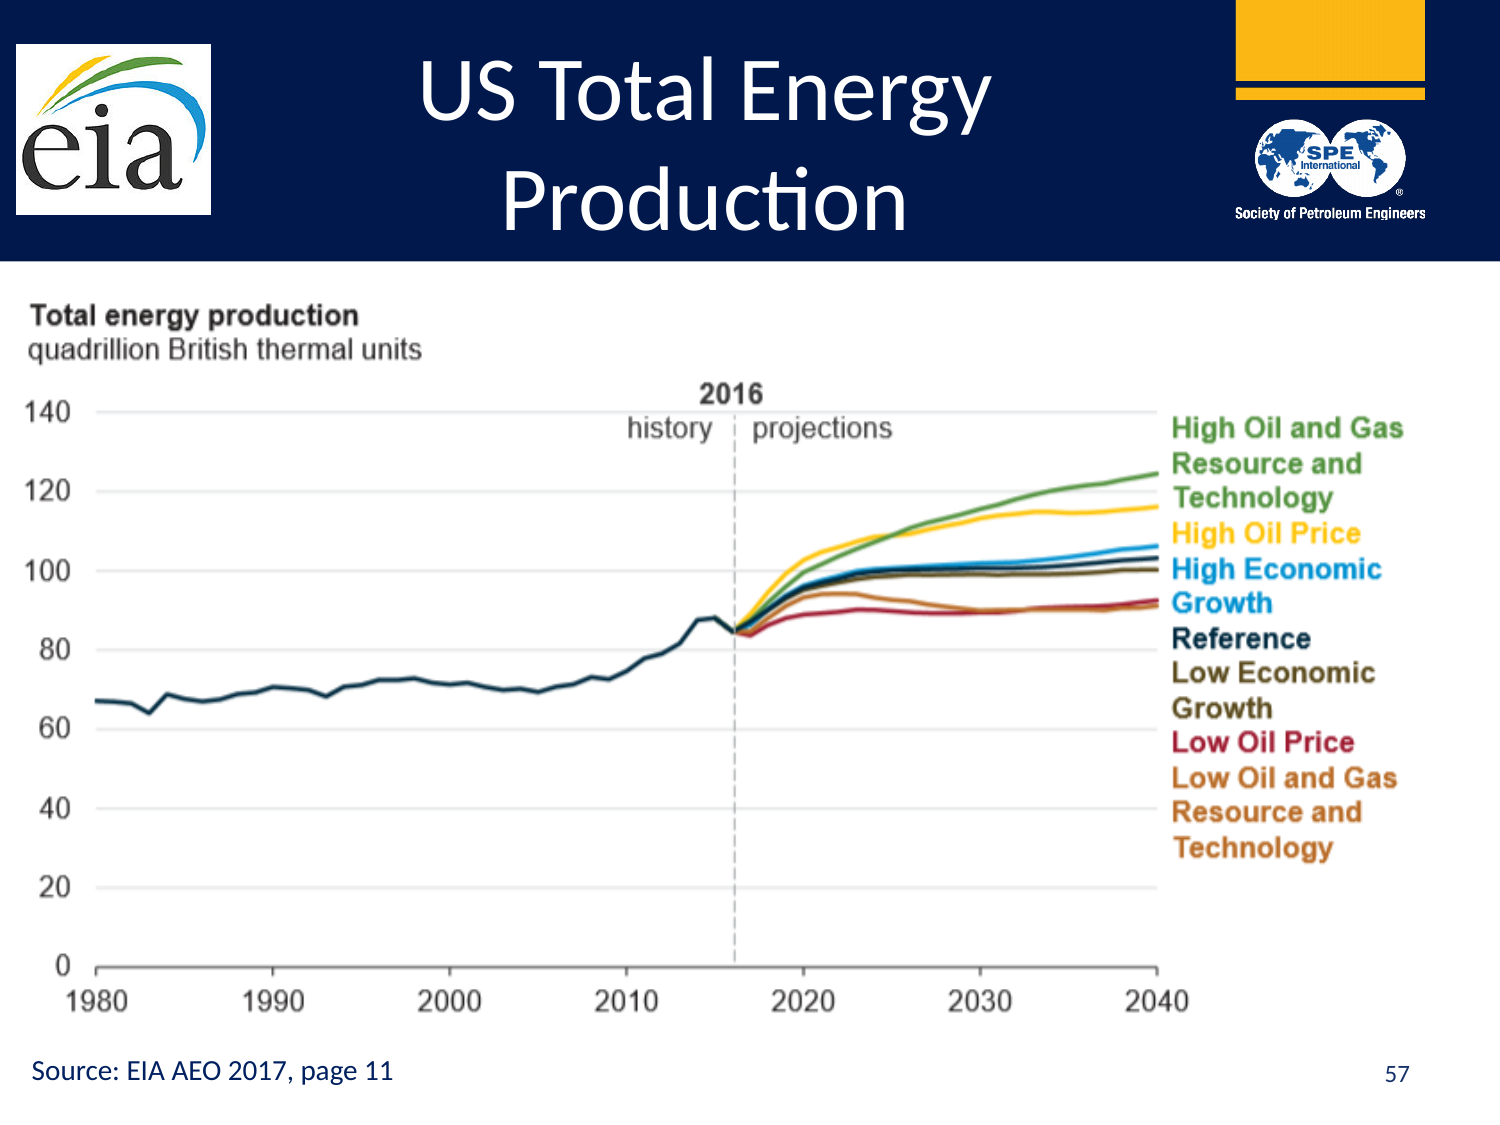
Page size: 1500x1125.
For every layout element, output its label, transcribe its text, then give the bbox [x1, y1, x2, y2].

title US Total Energy Production [210, 45, 1200, 233]
picture [16, 277, 1483, 1045]
picture [16, 44, 211, 215]
slide_number 57 [1074, 1053, 1425, 1103]
text_box Source: EIA AEO 2017, page 11 [16, 1052, 1258, 1094]
